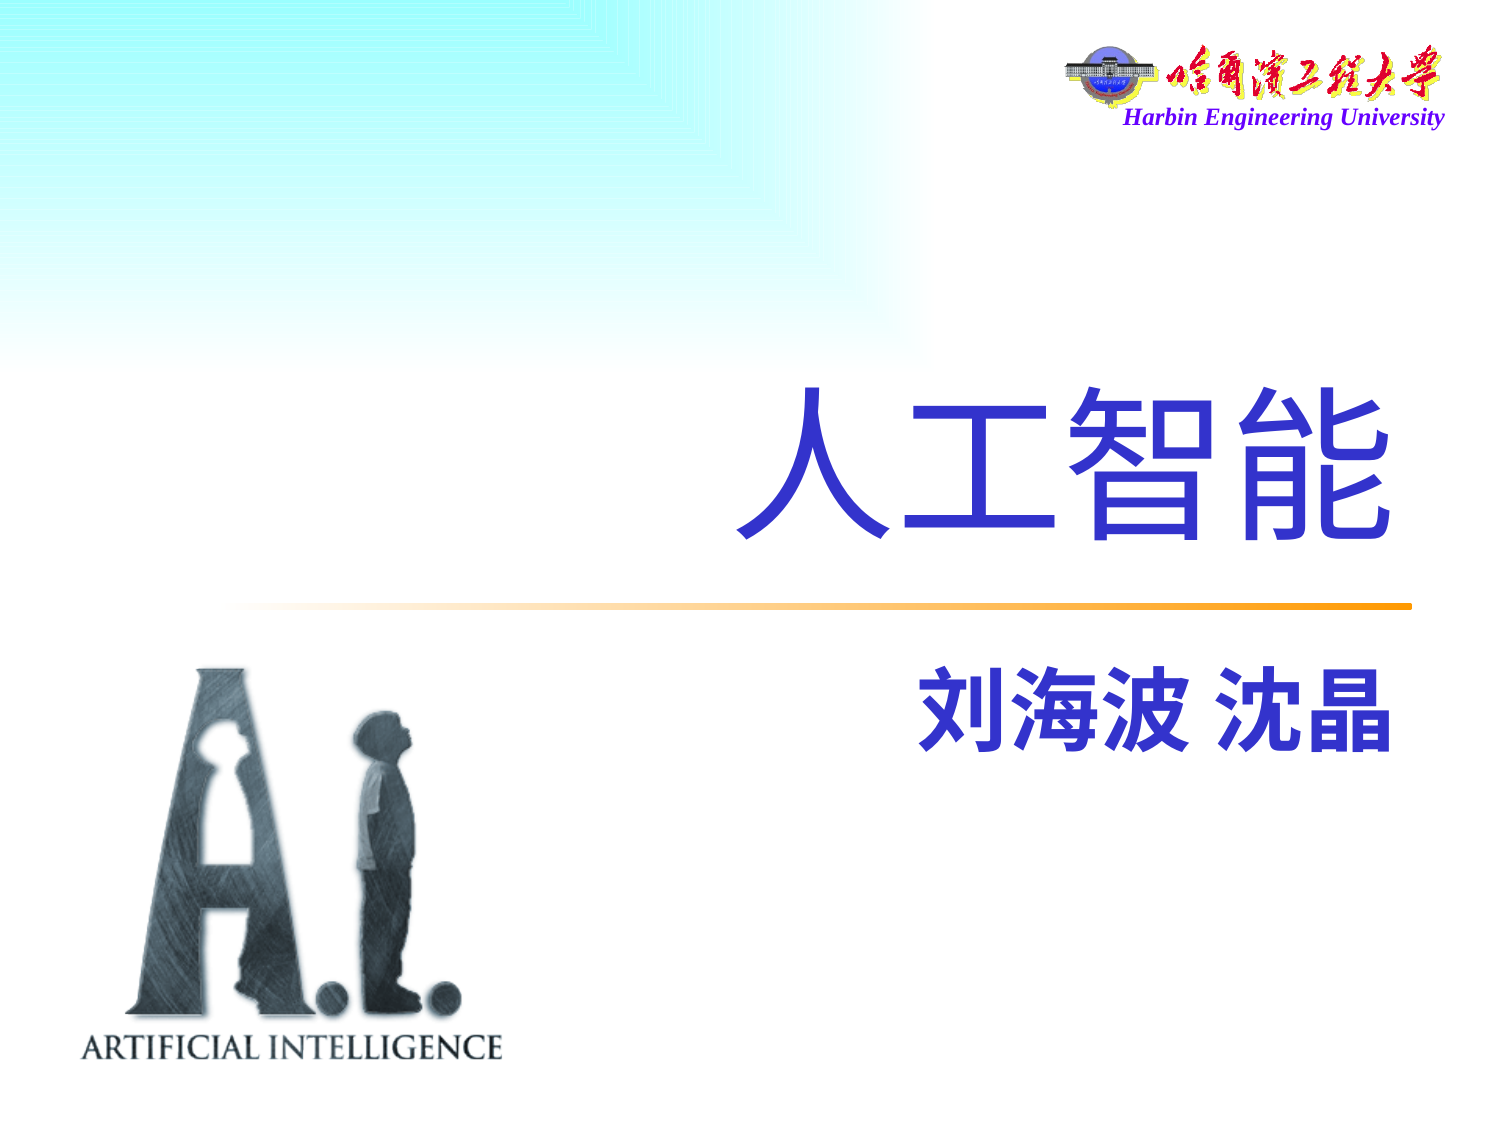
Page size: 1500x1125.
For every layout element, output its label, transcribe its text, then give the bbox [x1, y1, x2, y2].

subtitle 刘海波 沈晶 [891, 645, 1412, 808]
title 人工智能 [70, 322, 1412, 598]
picture [0, 632, 590, 1103]
text_box [218, 603, 1412, 610]
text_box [1056, 42, 1466, 138]
